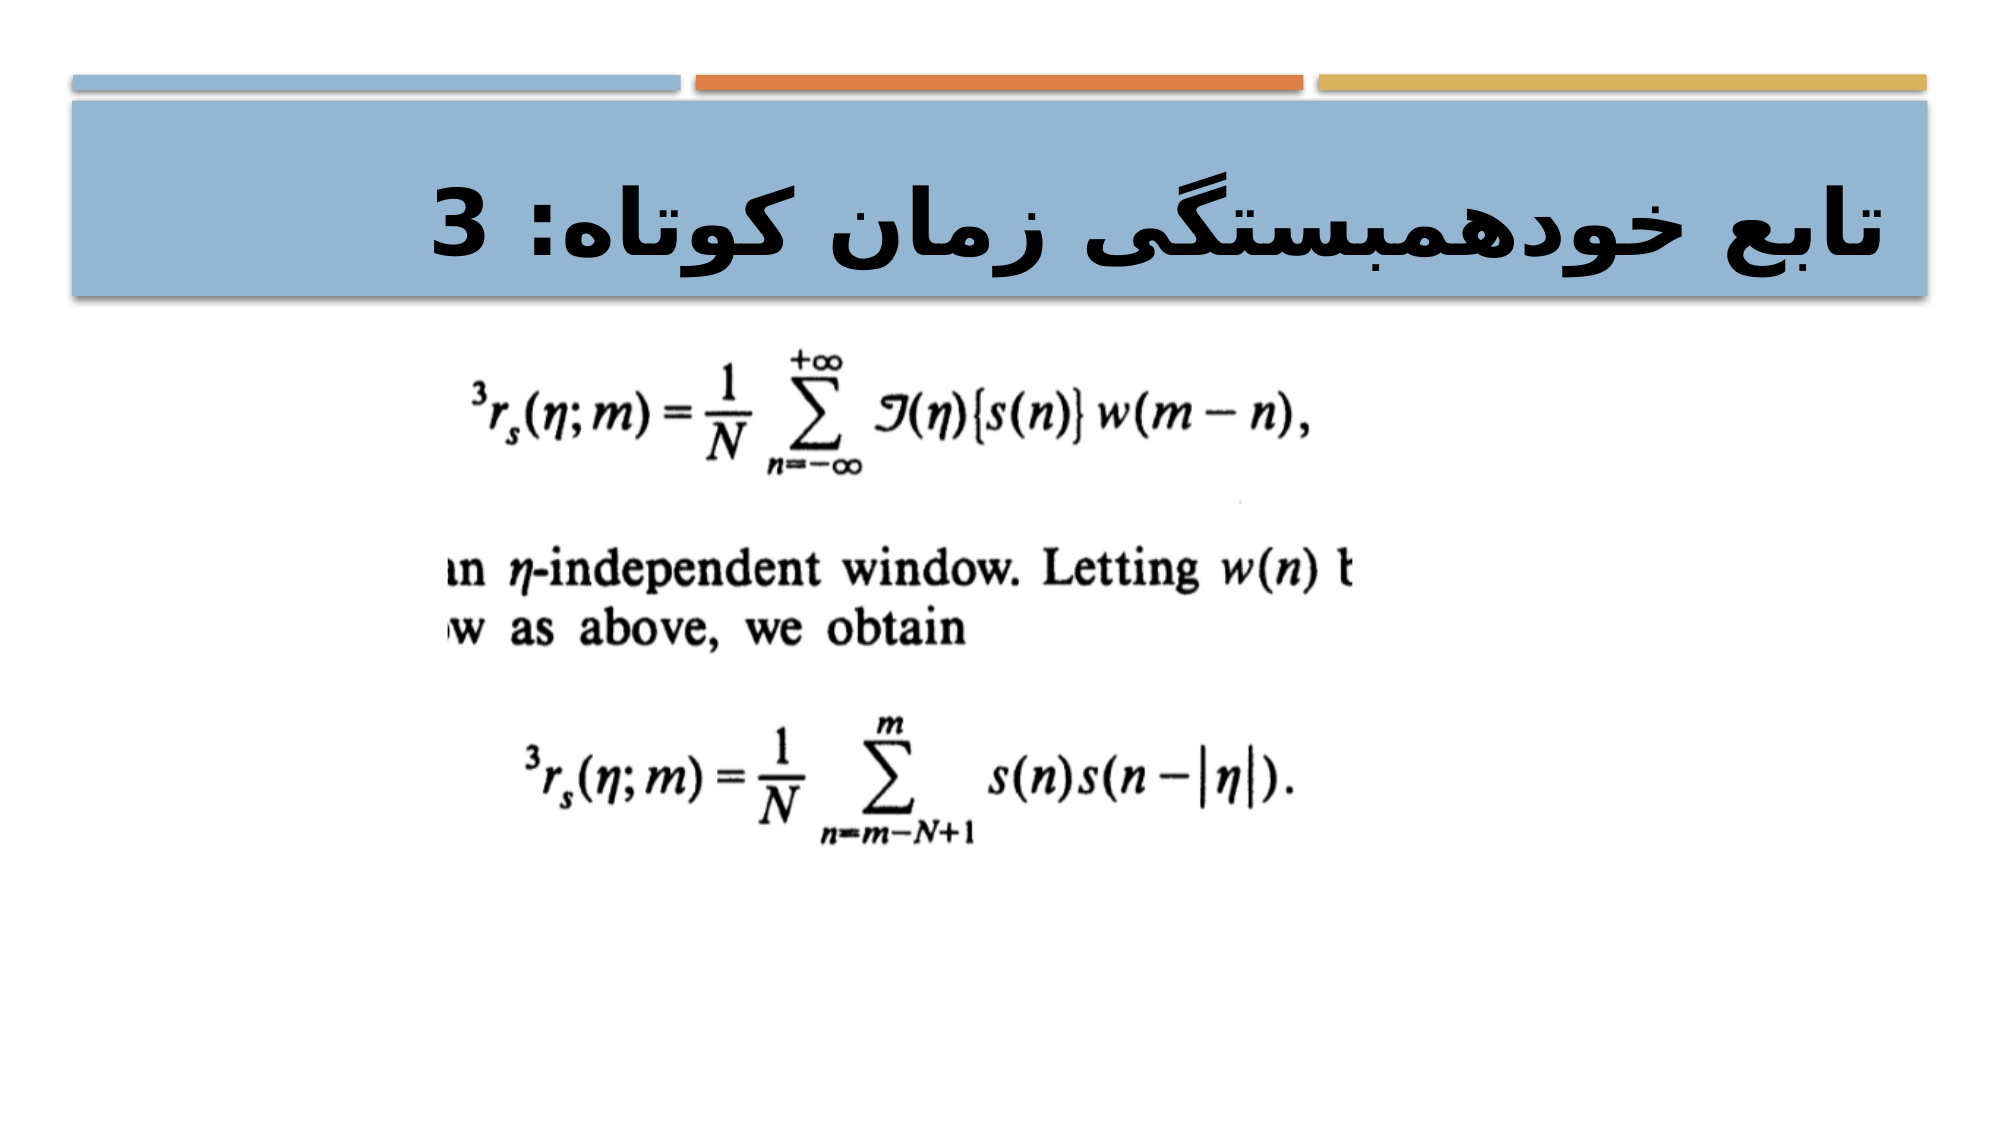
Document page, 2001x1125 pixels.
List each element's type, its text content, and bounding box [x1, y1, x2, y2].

title تابع خودهمبستگی زمان کوتاه: 3 [95, 115, 1905, 282]
picture [446, 347, 1353, 879]
